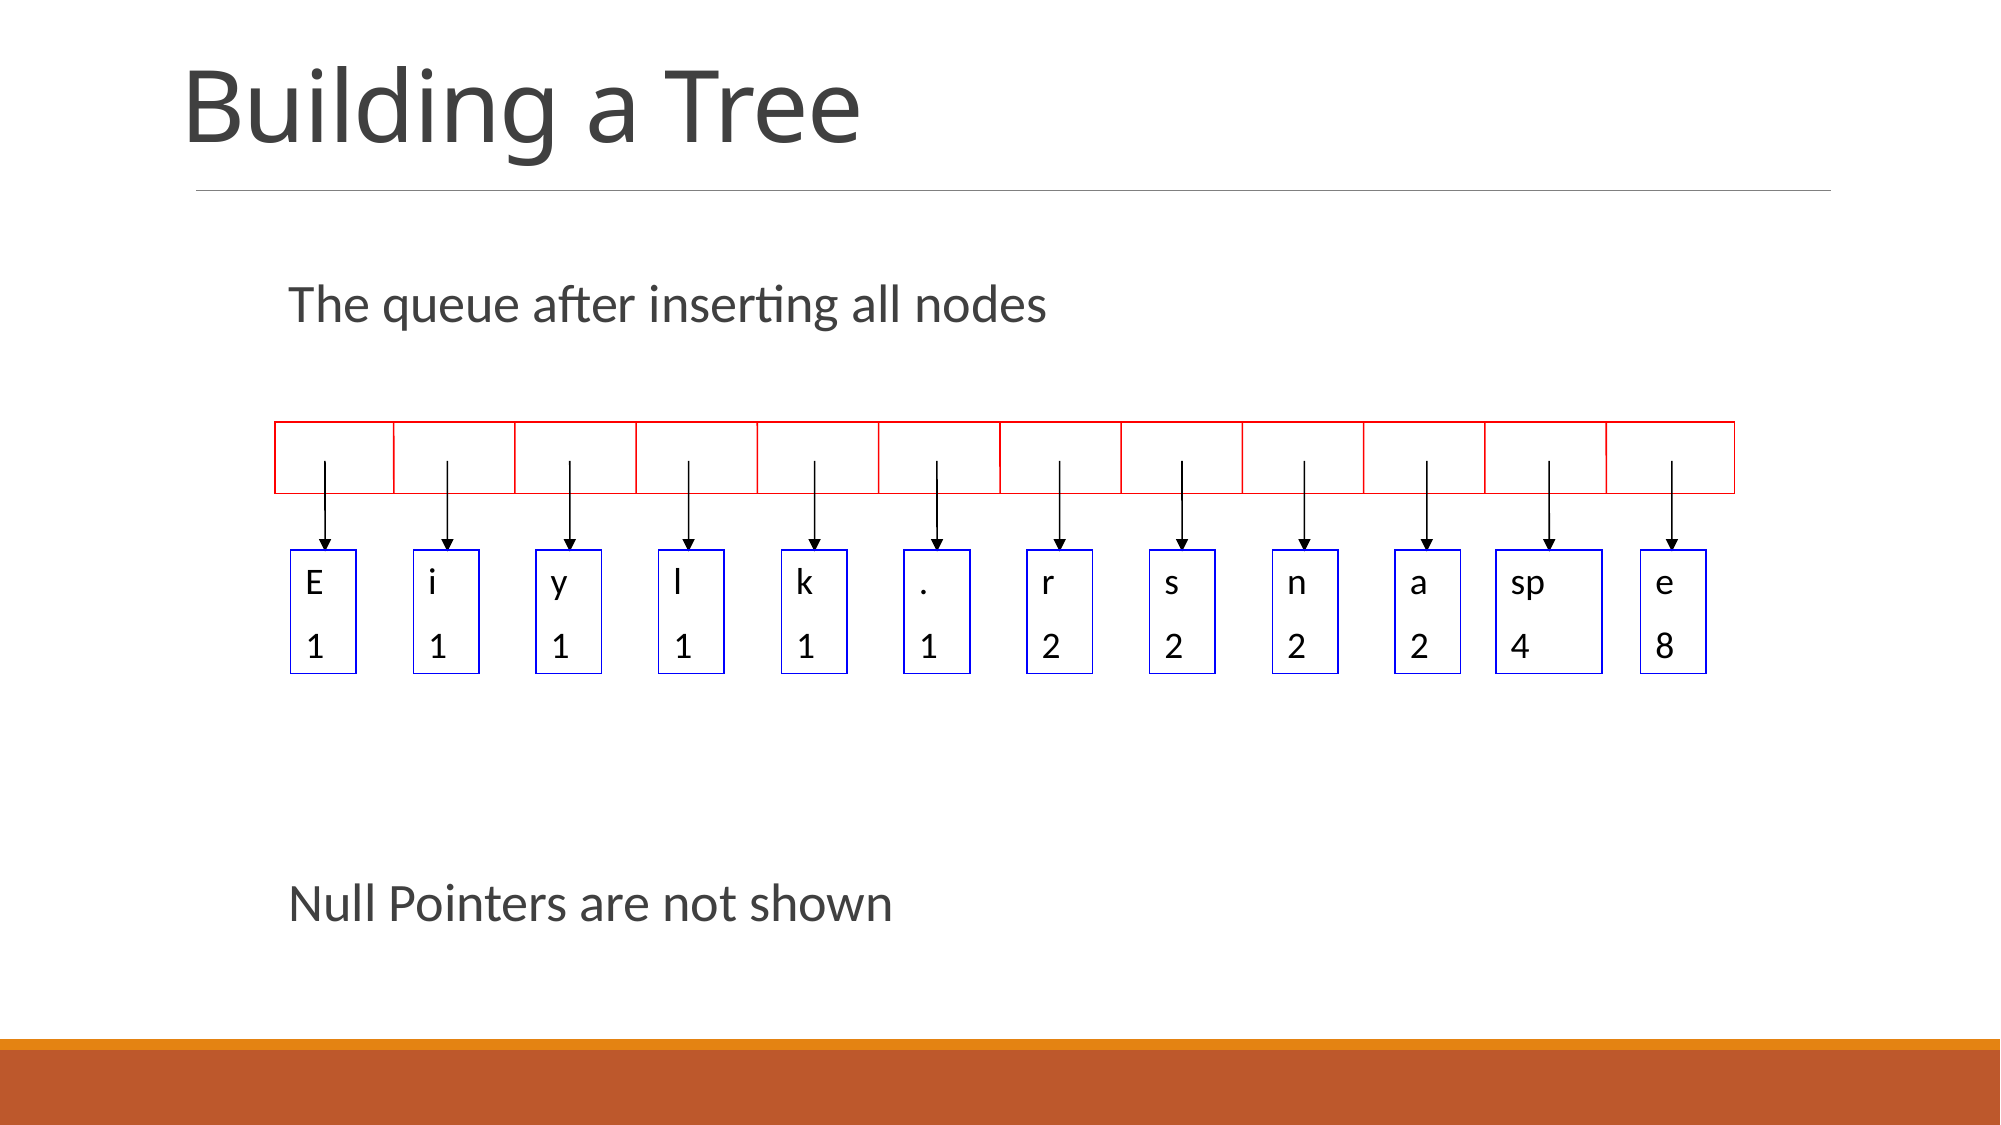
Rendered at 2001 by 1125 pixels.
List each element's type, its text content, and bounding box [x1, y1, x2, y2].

list The queue after inserting all nodes Null Pointers are not shown [275, 268, 1750, 944]
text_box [274, 421, 1735, 680]
title Building a Tree [165, 8, 1815, 171]
